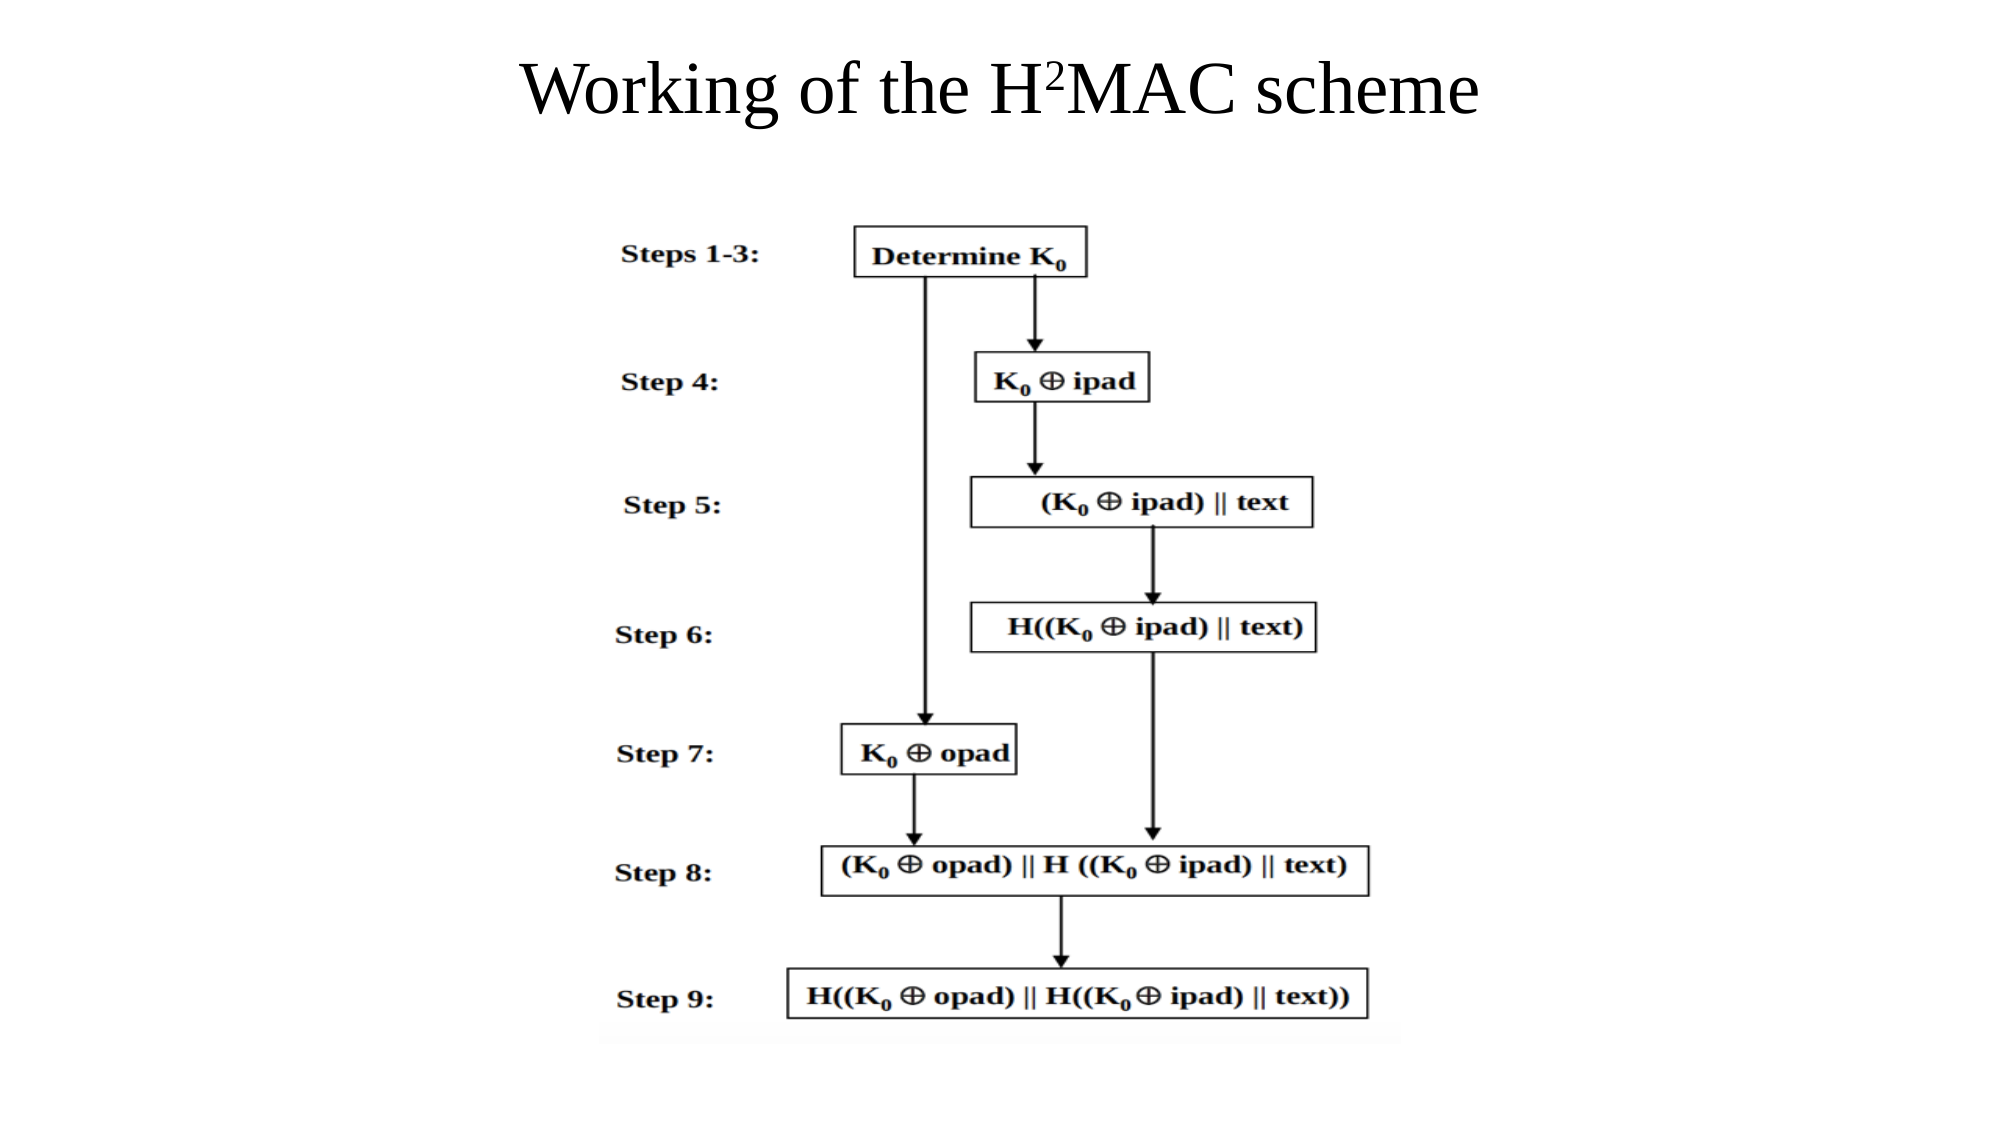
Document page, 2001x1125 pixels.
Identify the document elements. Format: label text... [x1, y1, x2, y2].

picture [598, 208, 1401, 1045]
title Working of the H2MAC scheme [137, 18, 1863, 236]
